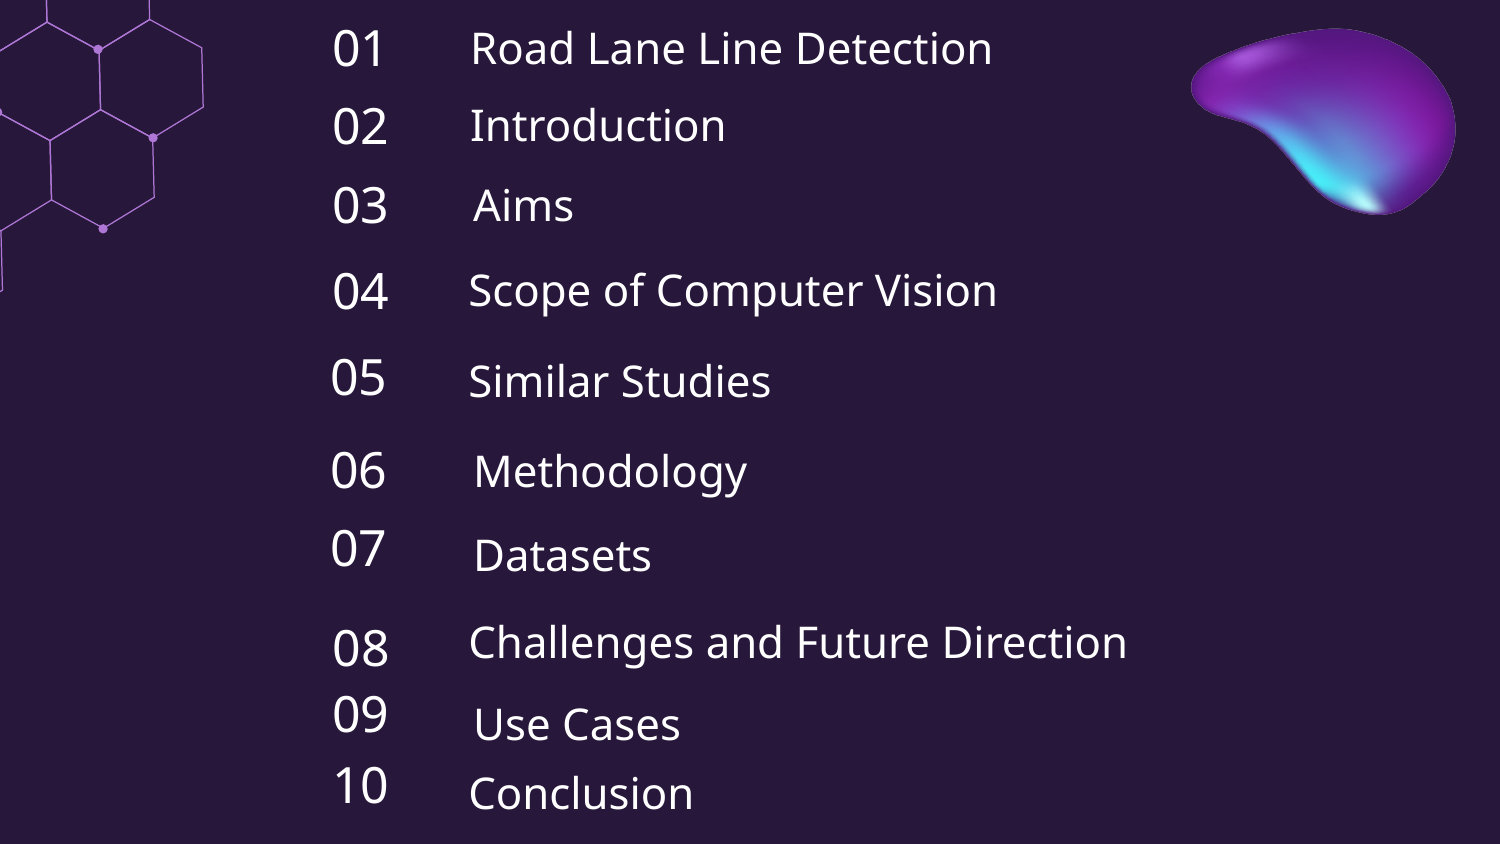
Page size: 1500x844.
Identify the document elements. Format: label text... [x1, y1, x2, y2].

subtitle Introduction [455, 84, 1070, 164]
text_box Aims [458, 164, 1073, 244]
subtitle Road Lane Line Detection [455, 7, 1153, 87]
subtitle Methodology [458, 430, 1073, 510]
text_box Conclusion [453, 751, 1068, 832]
text_box Challenges and Future Direction [453, 600, 1275, 681]
title 03 [280, 164, 441, 244]
text_box 07 [278, 506, 439, 586]
text_box 06 [278, 429, 439, 506]
text_box Similar Studies [453, 340, 1194, 420]
text_box 08 [280, 606, 442, 686]
text_box Use Cases [458, 683, 1199, 763]
title 04 [280, 249, 441, 330]
picture [1166, 0, 1486, 243]
title 05 [278, 335, 439, 416]
text_box 09 [280, 672, 441, 743]
subtitle Datasets [458, 513, 1073, 594]
title 02 [280, 84, 441, 164]
title 01 [280, 7, 441, 84]
text_box Scope of Computer Vision [453, 249, 1194, 329]
text_box 10 [280, 743, 441, 823]
